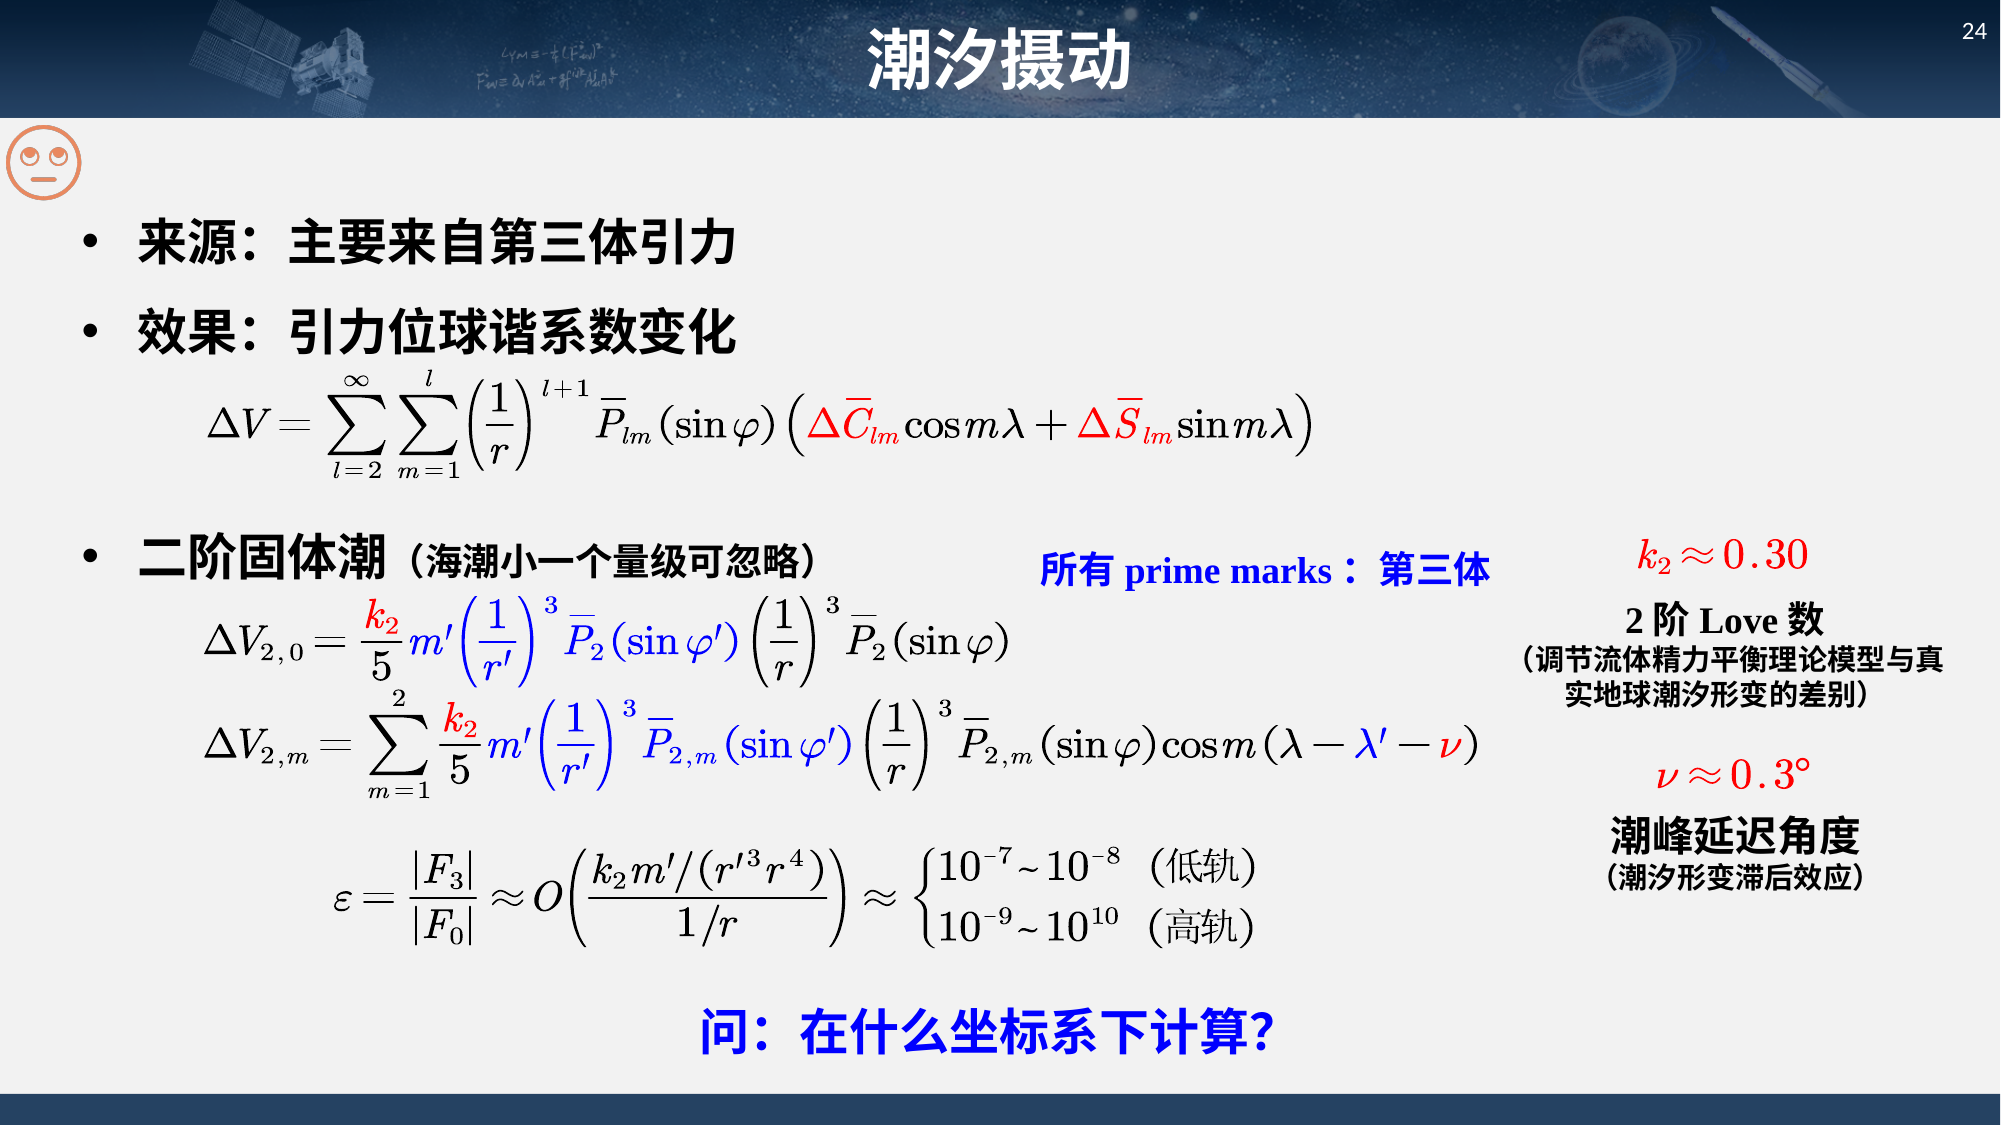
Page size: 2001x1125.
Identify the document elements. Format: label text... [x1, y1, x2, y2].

text_box 潮汐摄动 [0, 0, 2000, 117]
text_box 2阶Love数 （调节流体精力平衡理论模型与真实地球潮汐形变的差别） [1476, 588, 1974, 719]
text_box 所有prime marks：第三体 [1017, 538, 1515, 599]
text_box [200, 680, 1485, 814]
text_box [203, 360, 1319, 494]
text_box 潮峰延迟角度 （潮汐形变滞后效应） [1498, 802, 1973, 902]
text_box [1634, 526, 1817, 590]
text_box 来源：主要来自第三体引力 效果：引力位球谐系数变化 二阶固体潮（海潮小一个量级可忽略） [66, 172, 1933, 683]
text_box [329, 836, 1266, 964]
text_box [1653, 746, 1819, 809]
picture [0, 0, 2001, 210]
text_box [199, 585, 1016, 702]
text_box 问：在什么坐标系下计算？ [568, 993, 1431, 1068]
